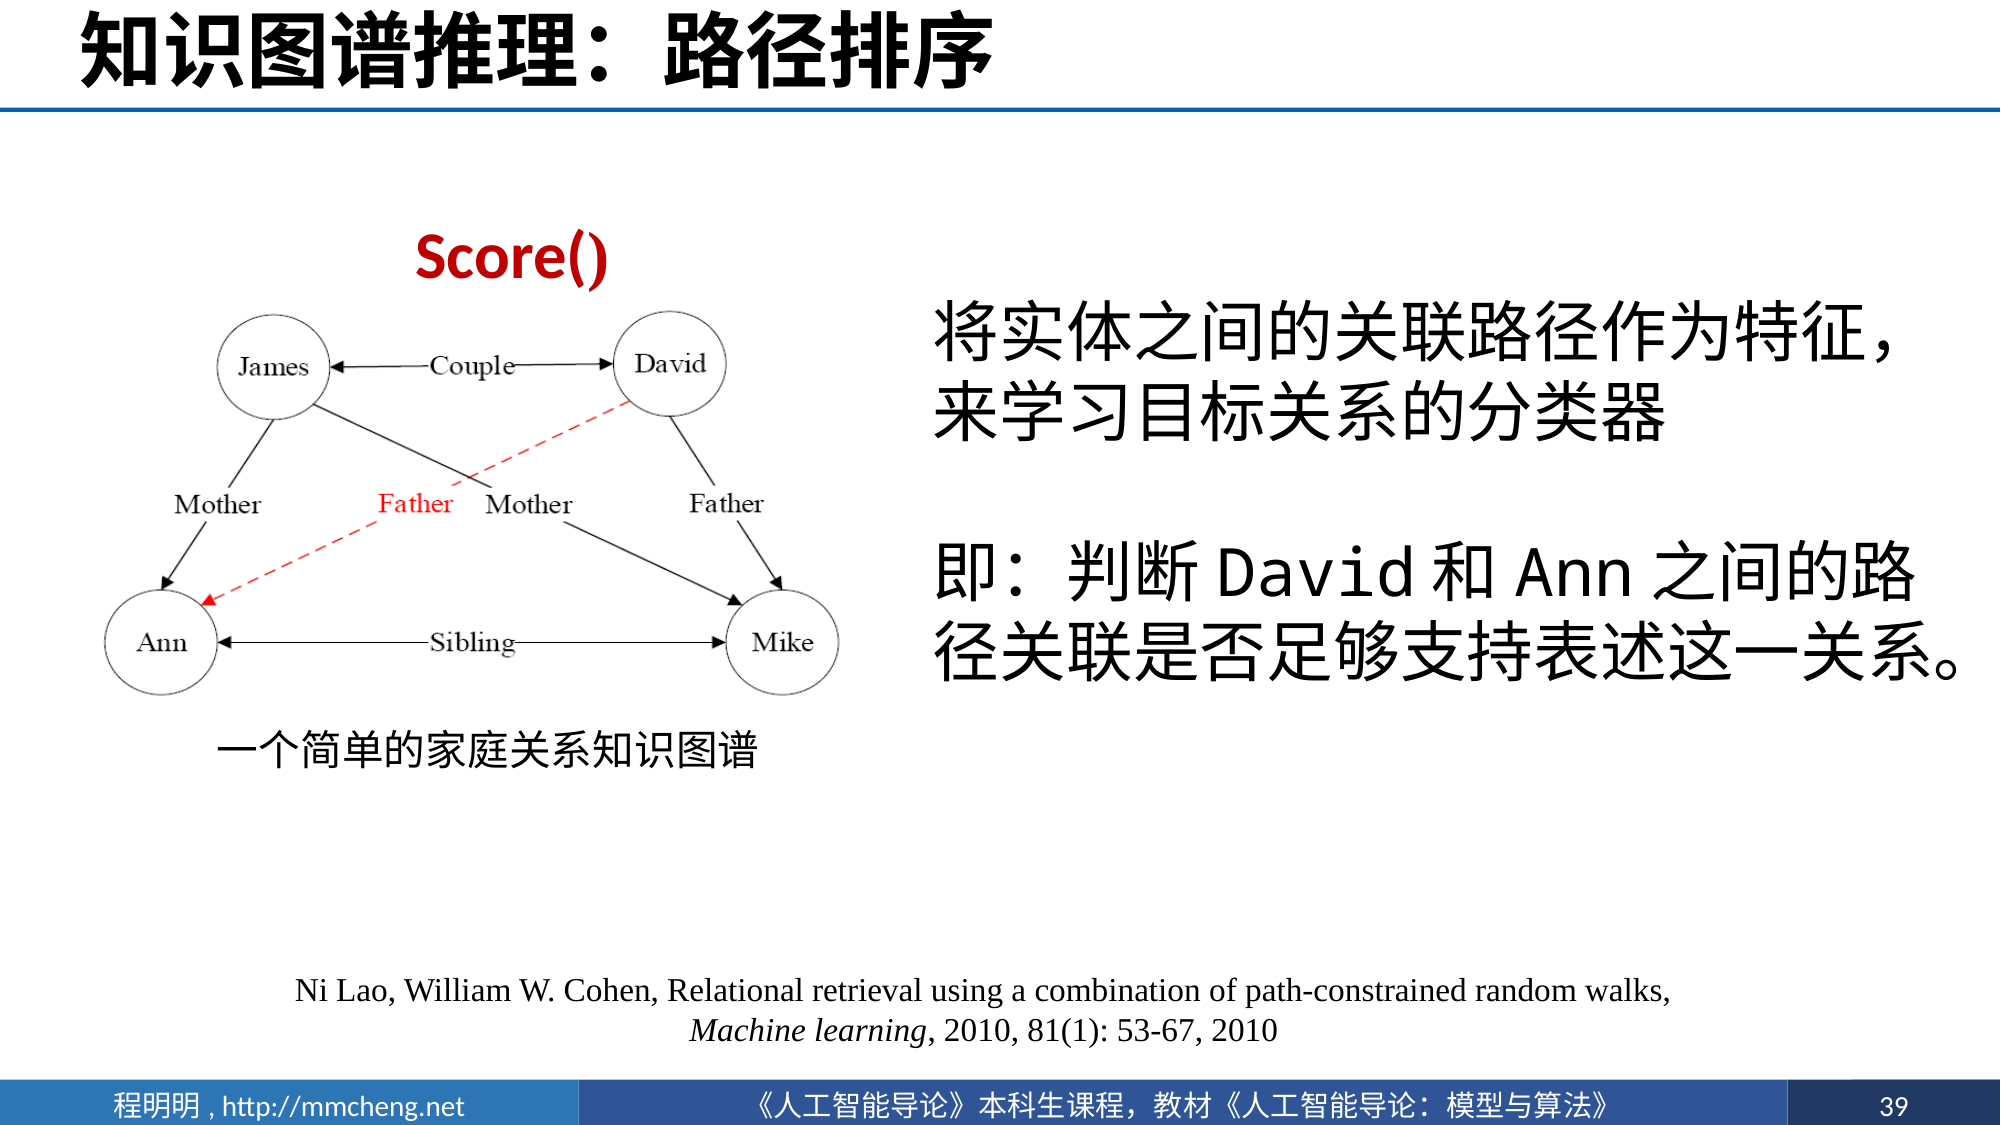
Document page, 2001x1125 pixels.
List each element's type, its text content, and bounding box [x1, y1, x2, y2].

text_box 一个简单的家庭关系知识图谱 [202, 716, 775, 782]
picture [78, 287, 864, 713]
title 知识图谱推理：路径排序 [64, 0, 2000, 110]
text_box Ni Lao, William W. Cohen, Relational retrieval using a combination of path-constrained random walks, Machine learning, 2010, 81(1): 53-67, 2010 [275, 960, 1693, 1056]
